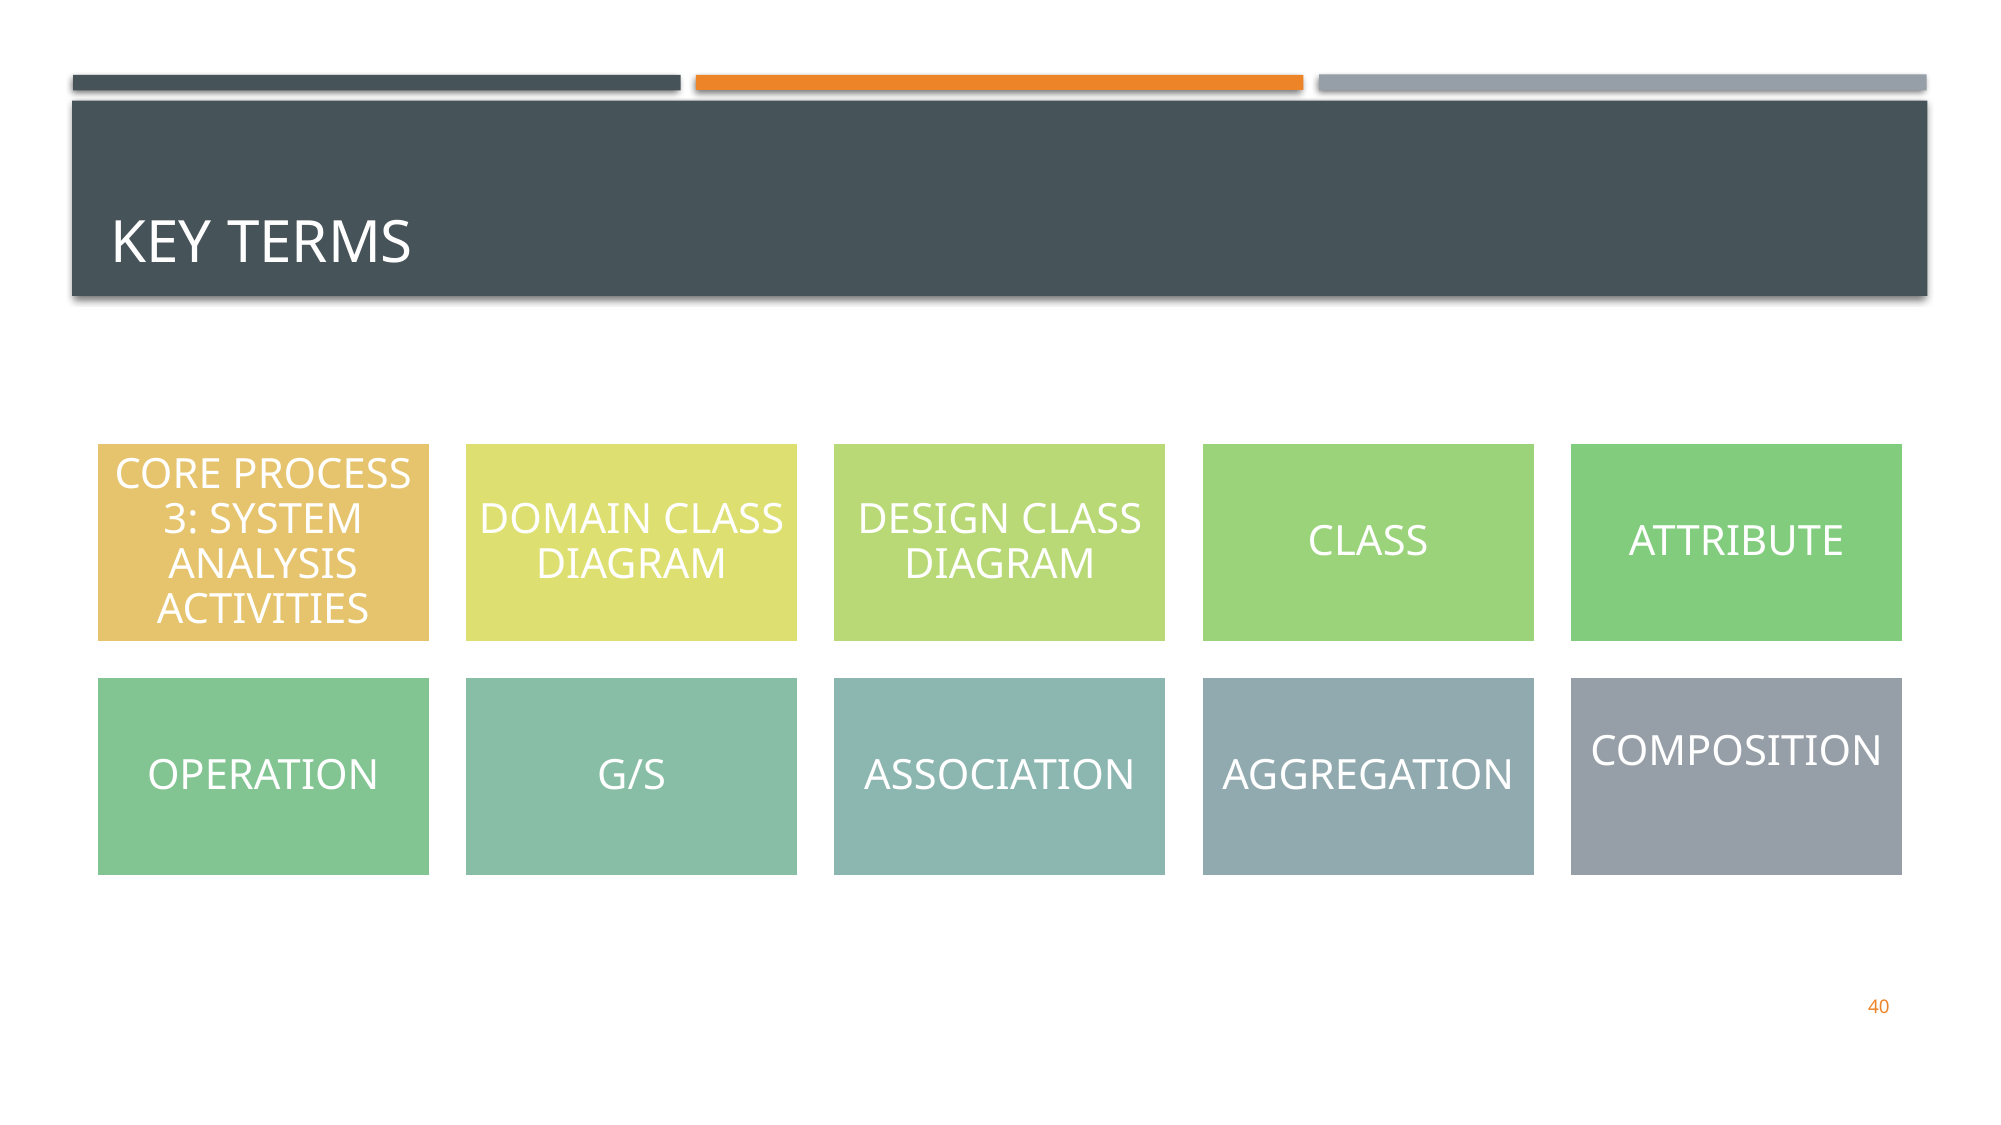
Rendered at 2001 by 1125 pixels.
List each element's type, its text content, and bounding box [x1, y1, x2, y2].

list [94, 357, 1906, 962]
slide_number 40 [1732, 977, 1905, 1037]
title KEY TERMS [95, 115, 1905, 282]
